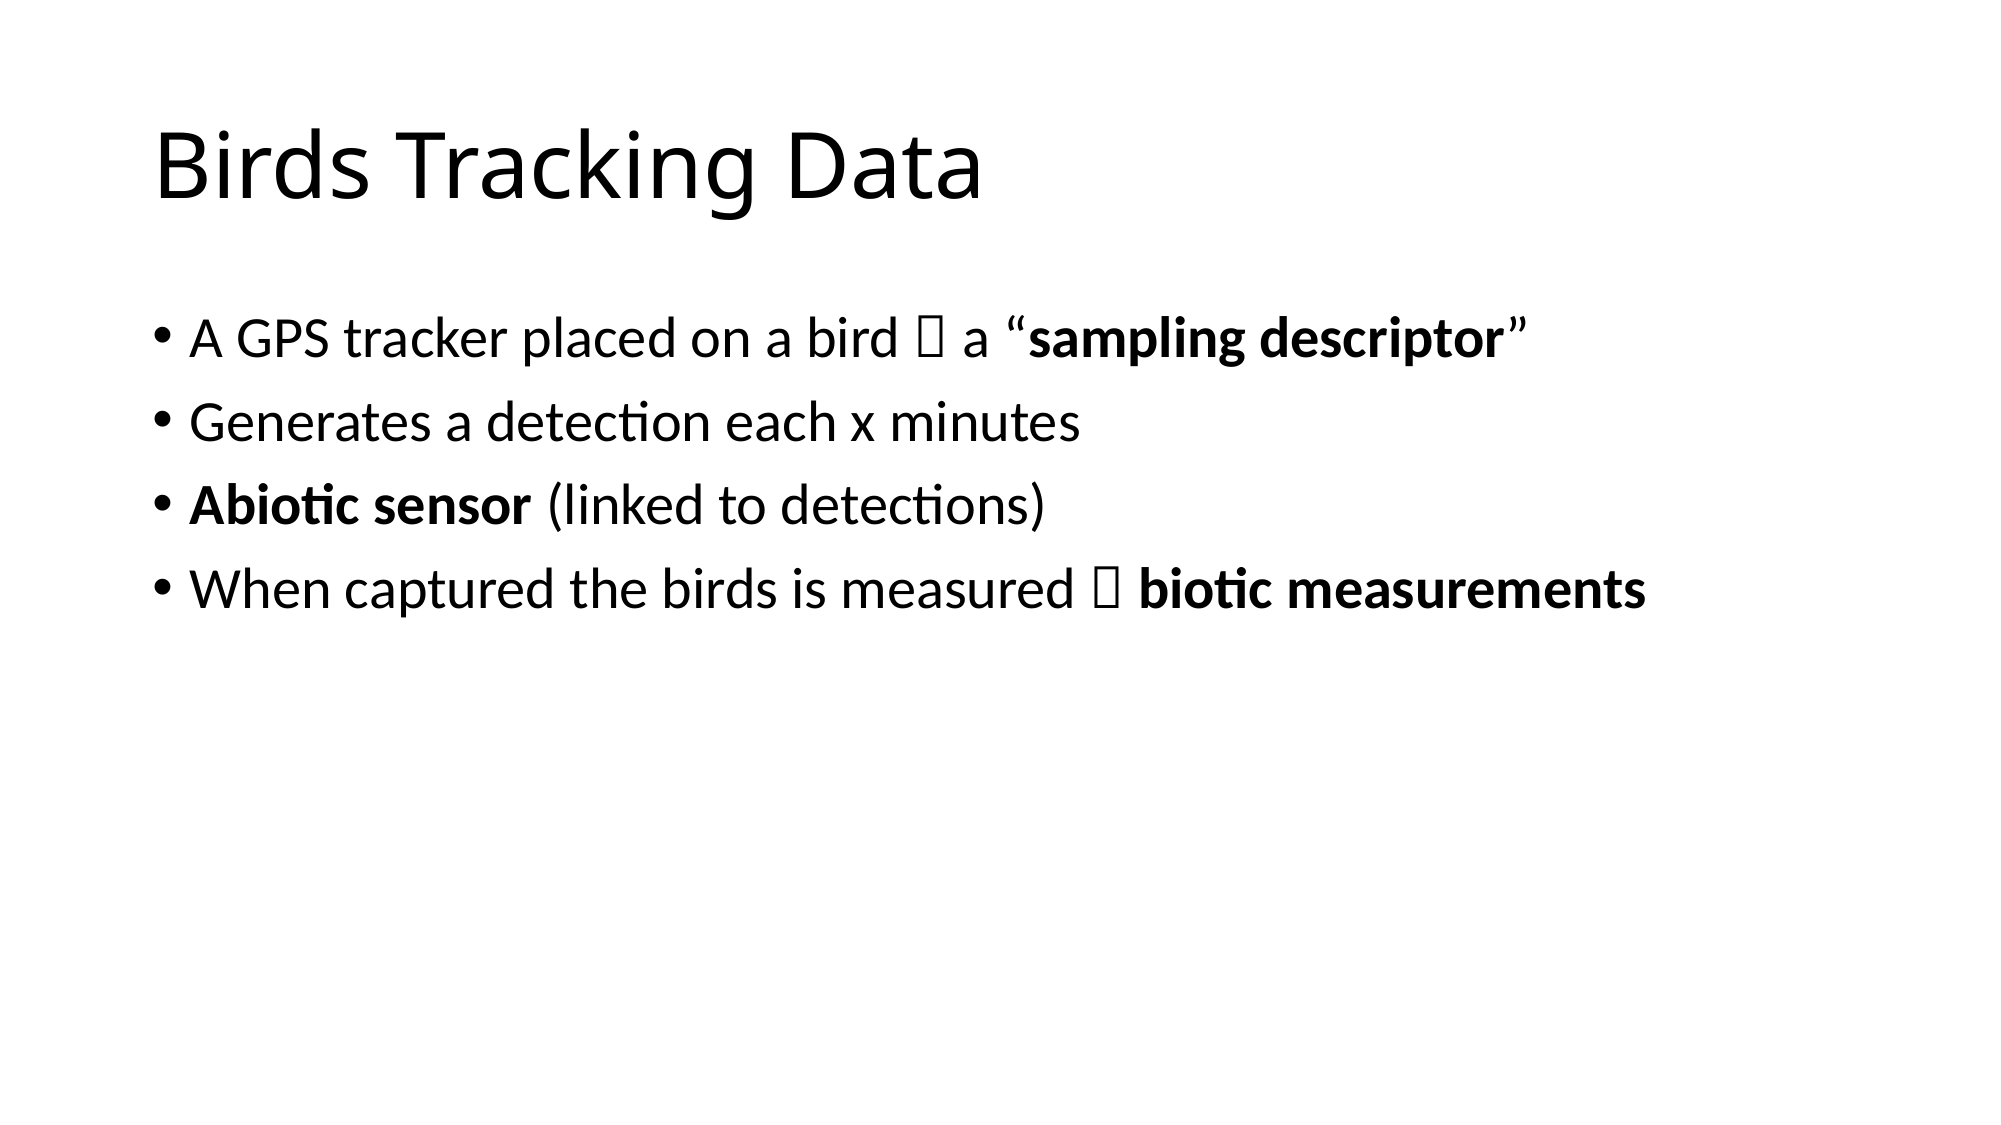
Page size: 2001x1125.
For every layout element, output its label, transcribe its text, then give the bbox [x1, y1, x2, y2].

list A GPS tracker placed on a bird  a “sampling descriptor” Generates a detection each x minutes Abiotic sensor (linked to detections) When captured the birds is measured  biotic measurements [137, 299, 1945, 1014]
title Birds Tracking Data [137, 59, 1863, 278]
